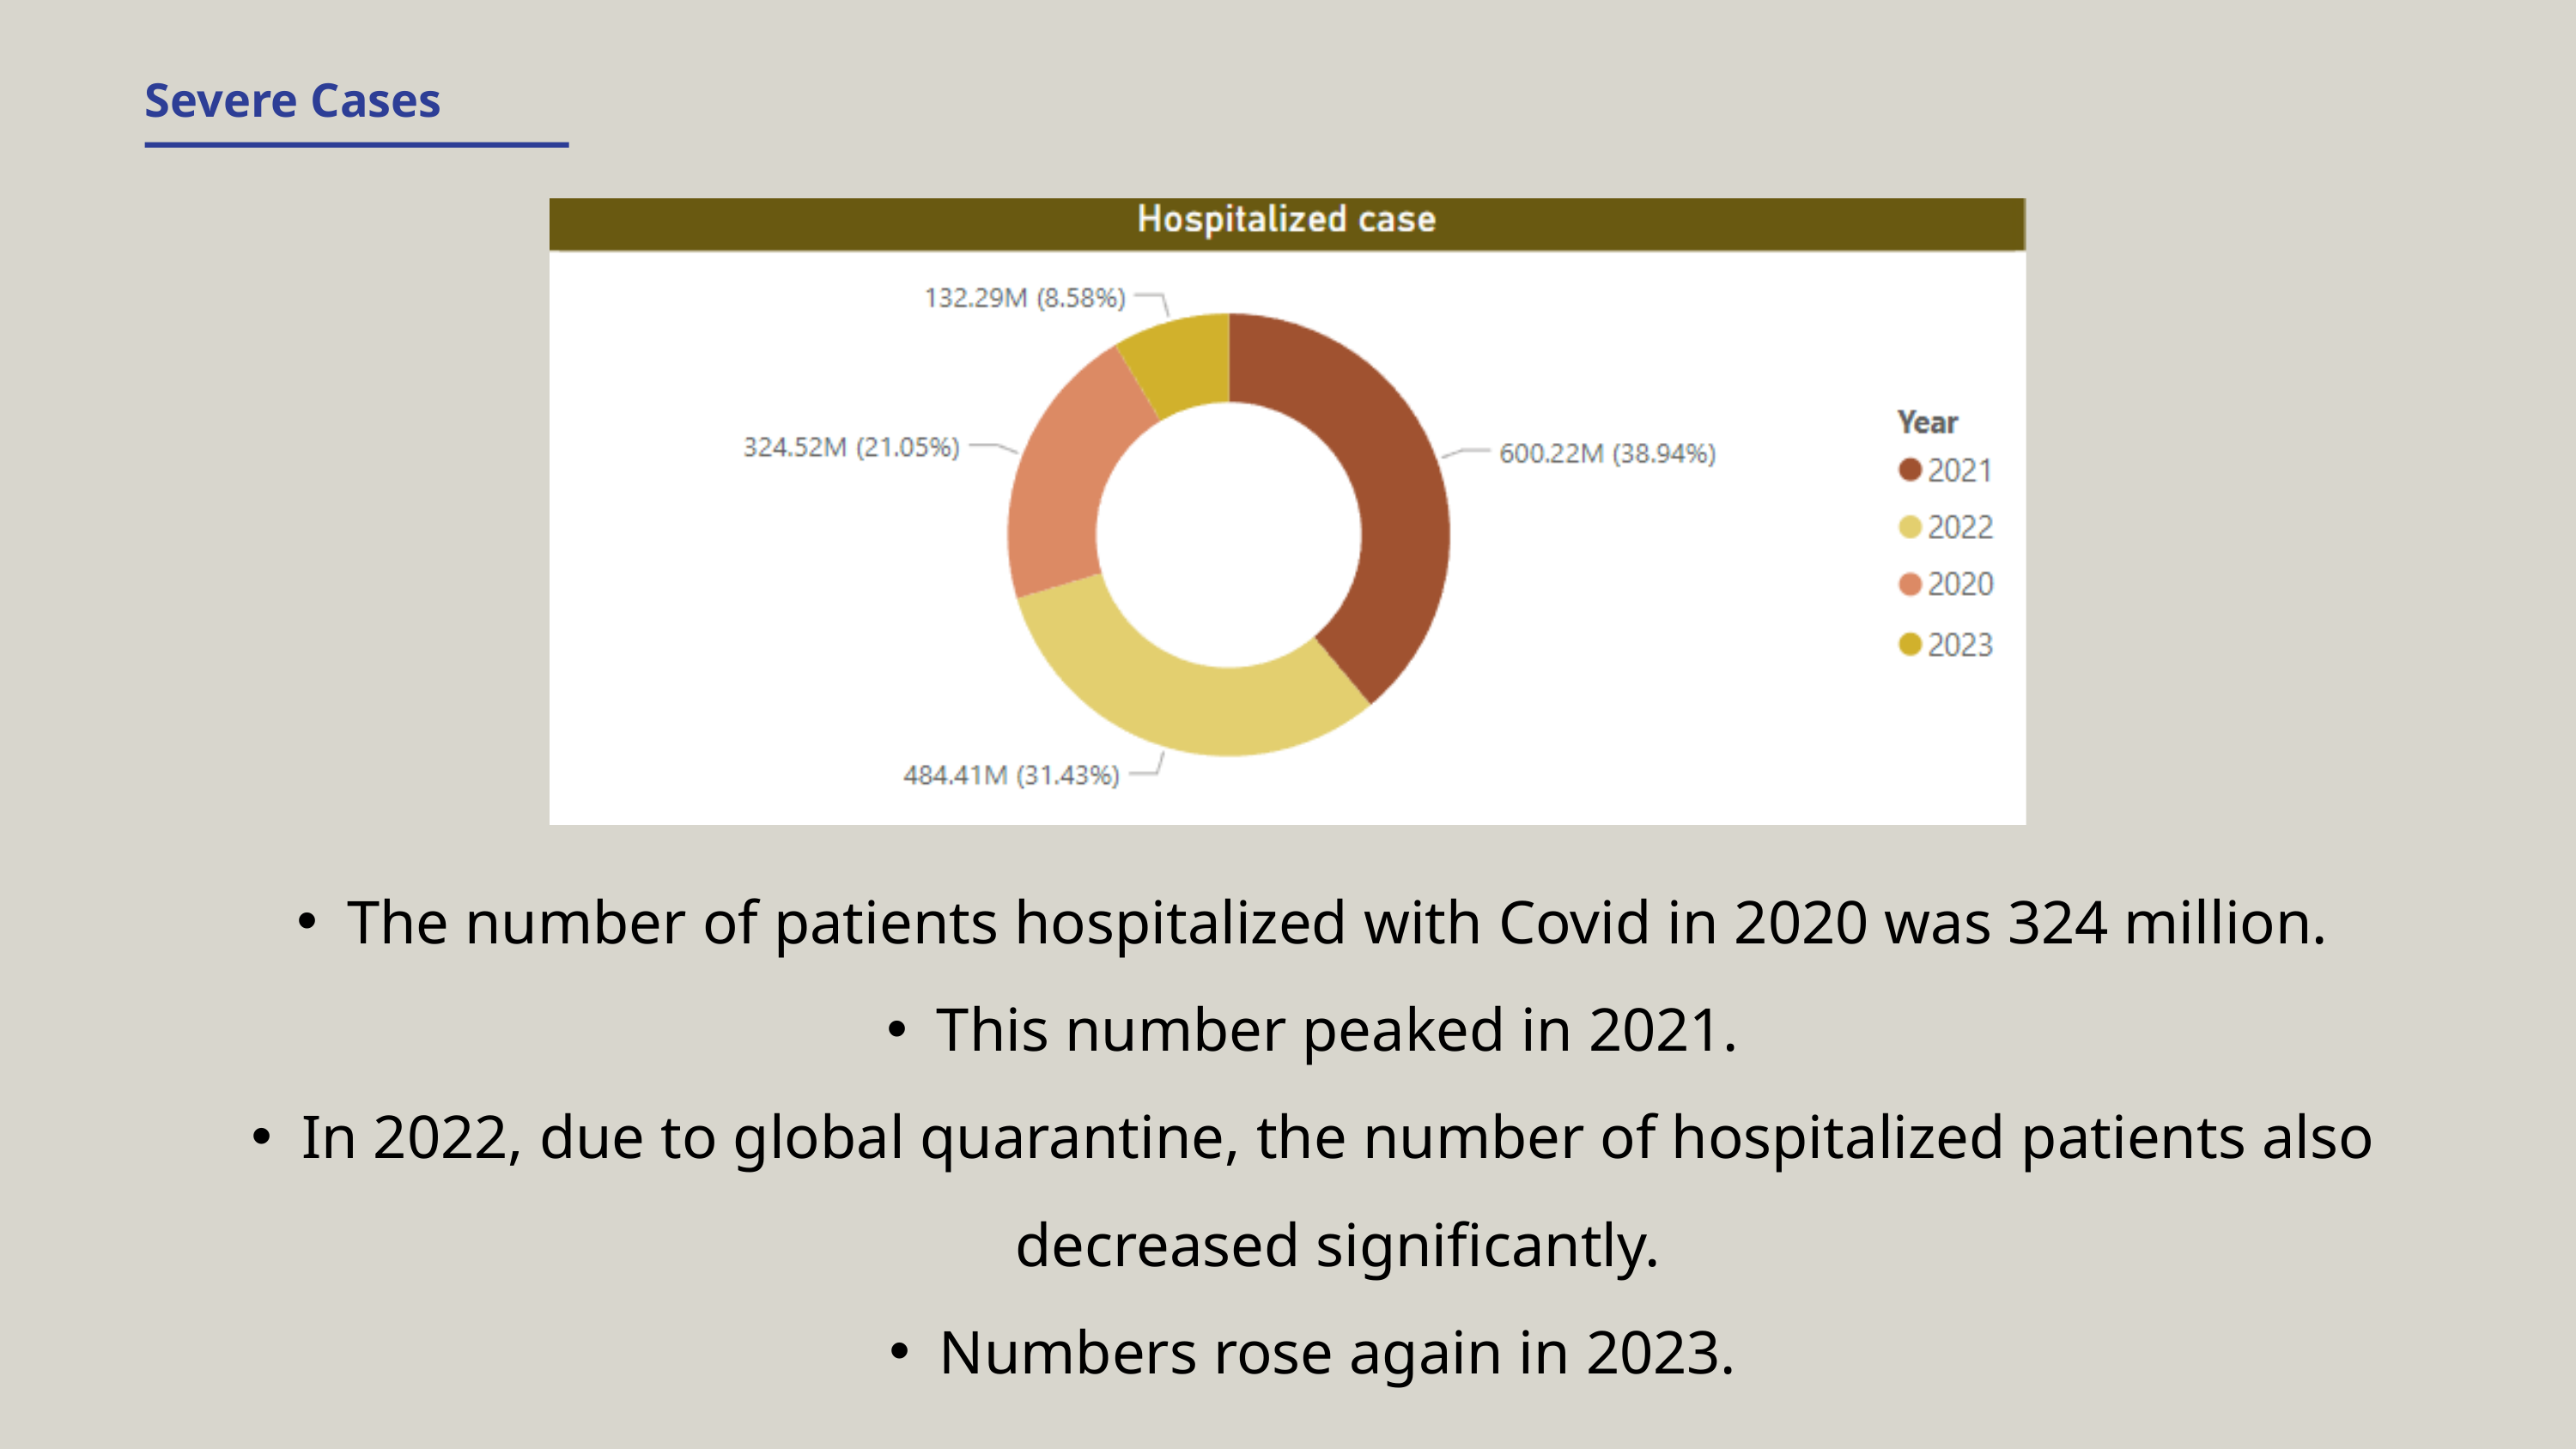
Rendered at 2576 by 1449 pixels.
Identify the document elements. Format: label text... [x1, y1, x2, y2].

text_box [550, 198, 2026, 825]
text_box Severe Cases [144, 61, 1631, 127]
text_box The number of patients hospitalized with Covid in 2020 was 324 million. This number peaked in 2021. In 2022, due to global quarantine, the number of hospitalized patients also decreased significantly. Numbers rose again in 2023. [144, 848, 2432, 1385]
